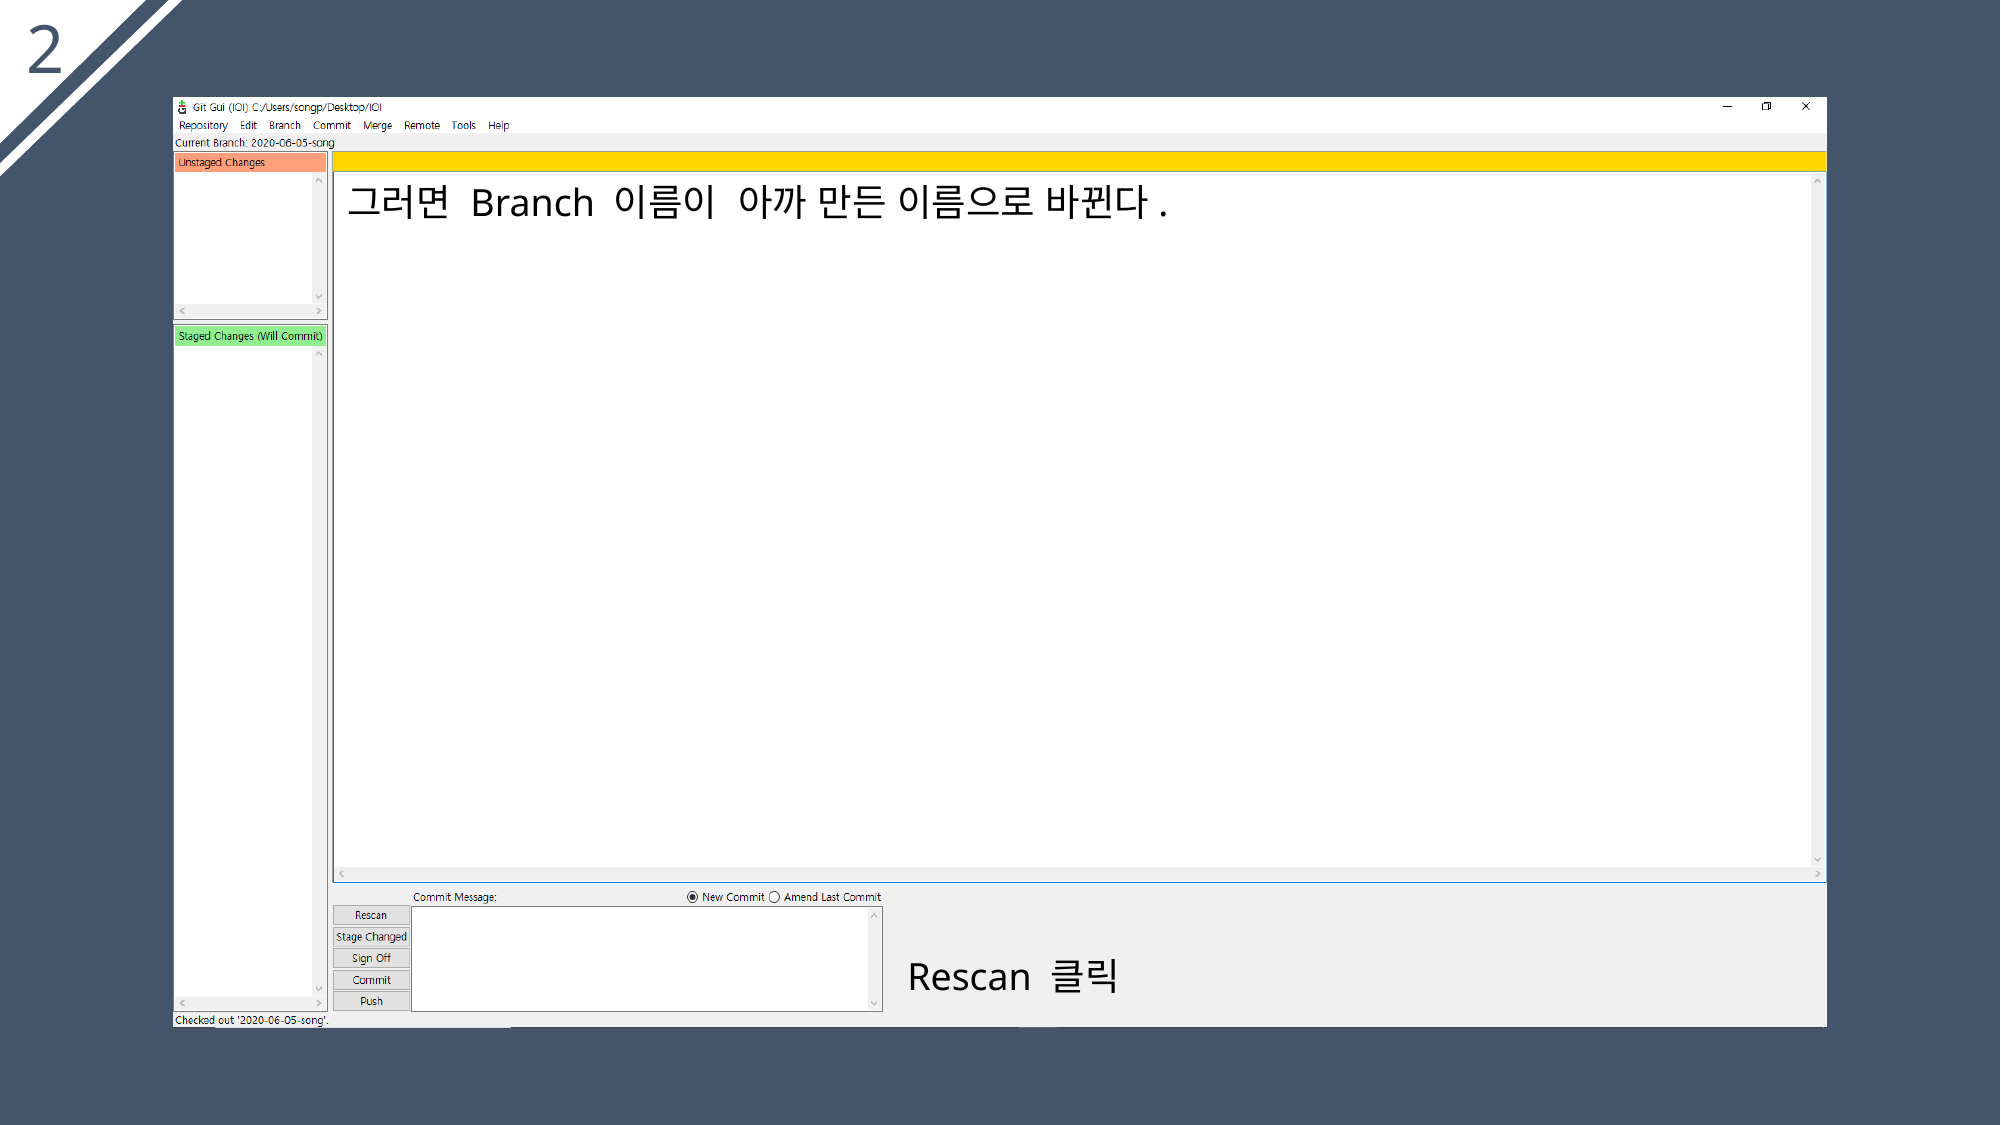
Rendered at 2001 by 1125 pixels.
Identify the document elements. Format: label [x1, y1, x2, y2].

picture [173, 97, 1827, 1028]
